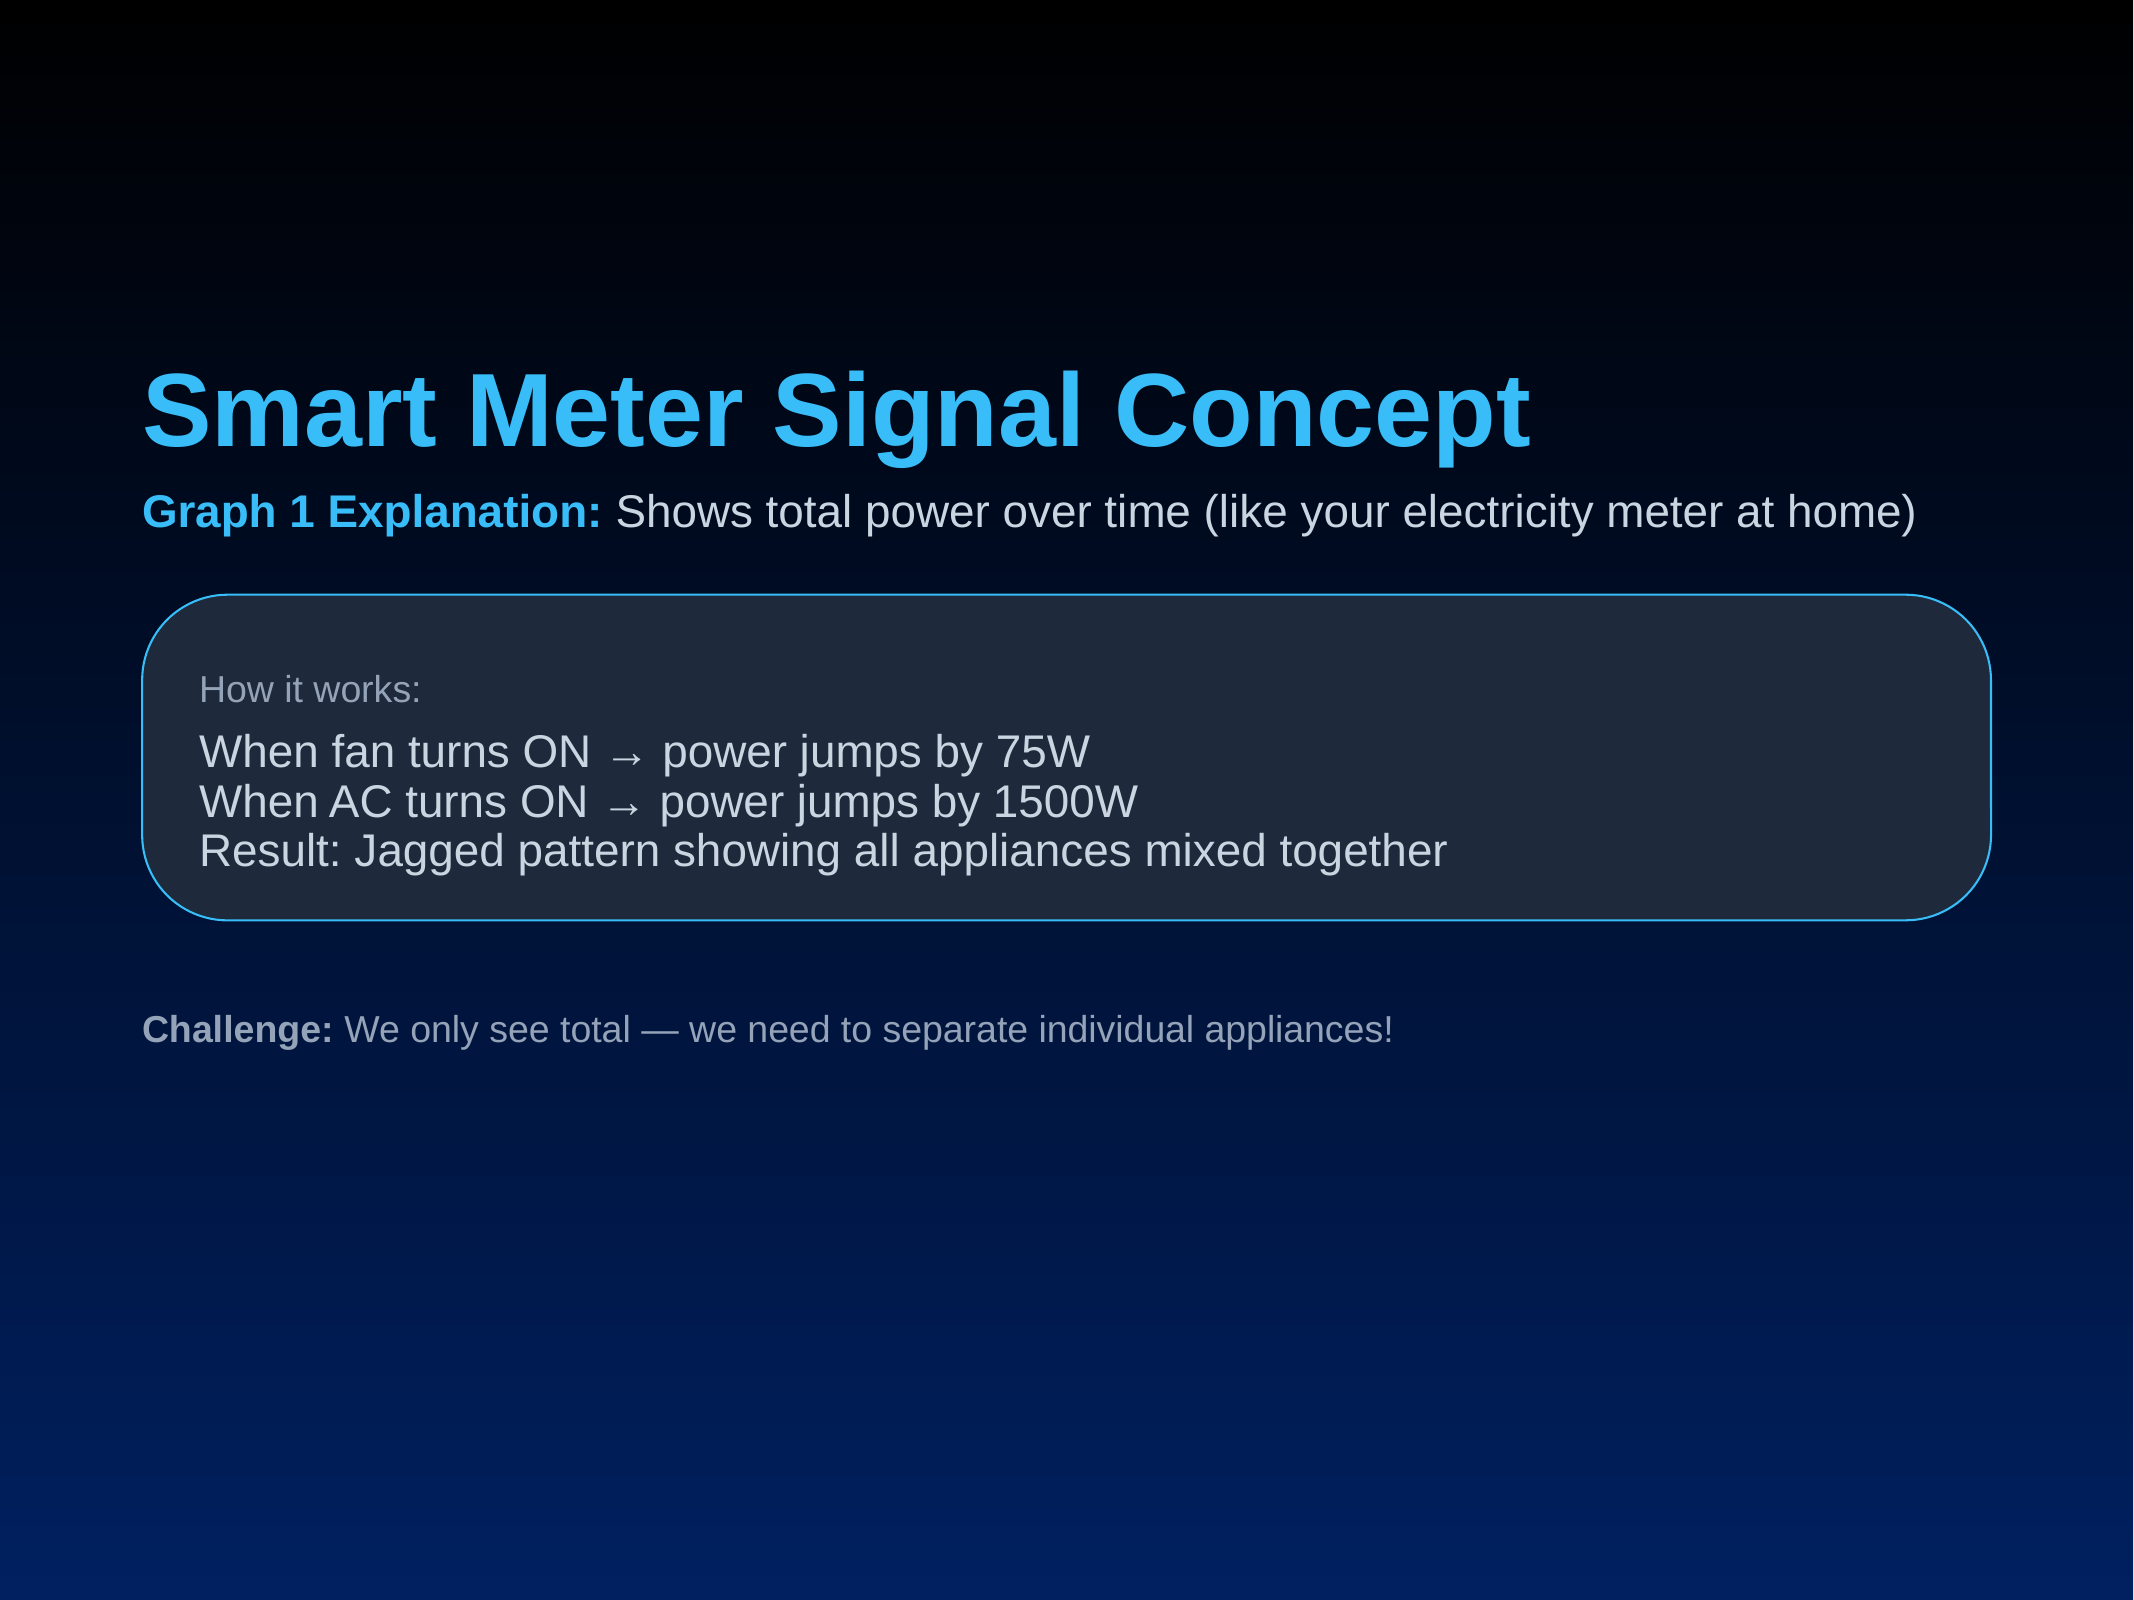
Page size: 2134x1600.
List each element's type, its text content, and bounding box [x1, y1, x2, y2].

text_box When fan turns ON → power jumps by 75W [199, 714, 1969, 763]
text_box Result: Jagged pattern showing all appliances mixed together [199, 813, 1969, 877]
text_box [142, 594, 1992, 921]
text_box Challenge: We only see total — we need to separate individual appliances! [142, 991, 2028, 1050]
text_box Graph 1 Explanation: Shows total power over time (like your electricity meter at home) [142, 473, 2028, 537]
text_box Smart Meter Signal Concept [142, 342, 2028, 468]
text_box When AC turns ON → power jumps by 1500W [199, 763, 1969, 813]
text_box How it works: [199, 651, 1969, 710]
